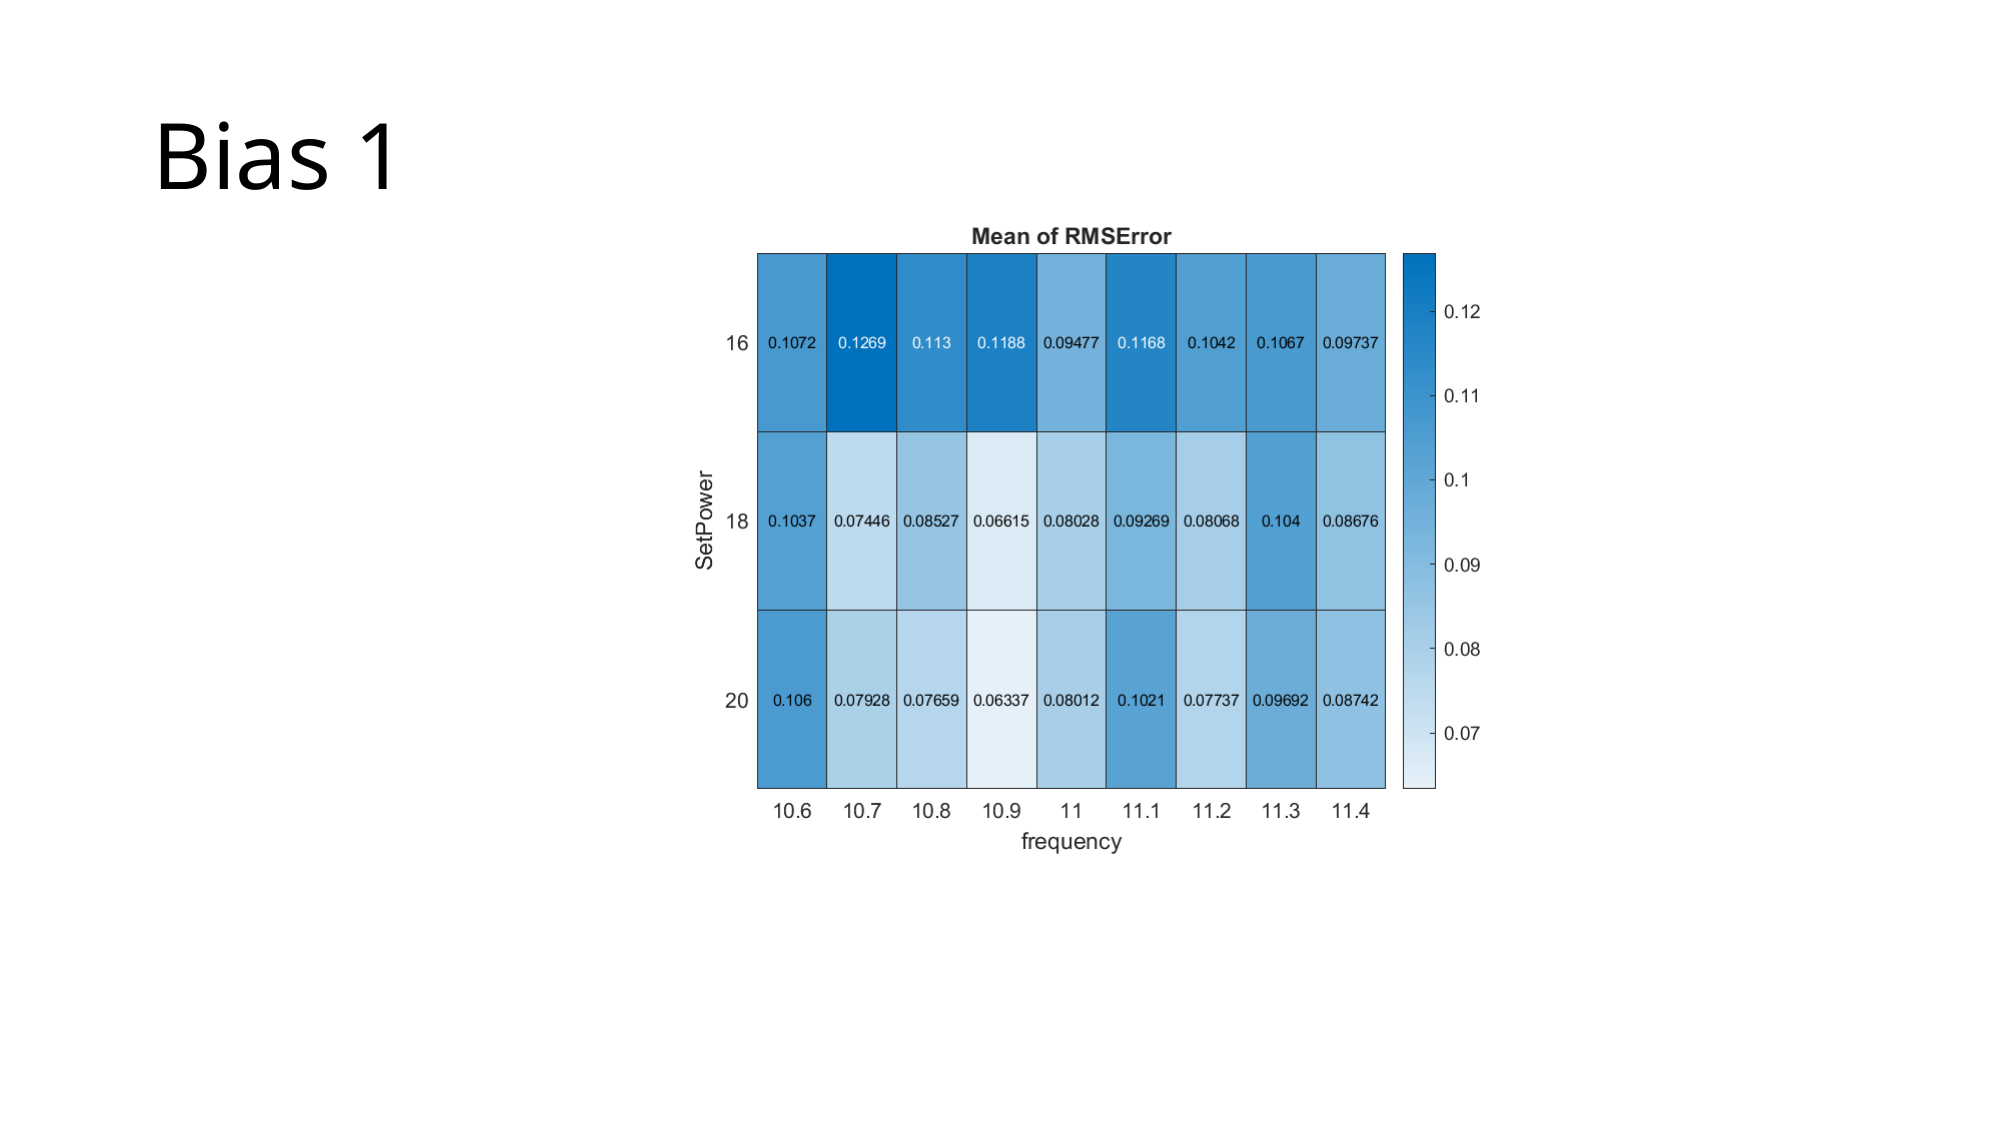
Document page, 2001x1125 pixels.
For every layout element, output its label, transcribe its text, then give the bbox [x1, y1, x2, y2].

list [643, 204, 1519, 861]
title Bias 1 [137, 51, 1863, 269]
